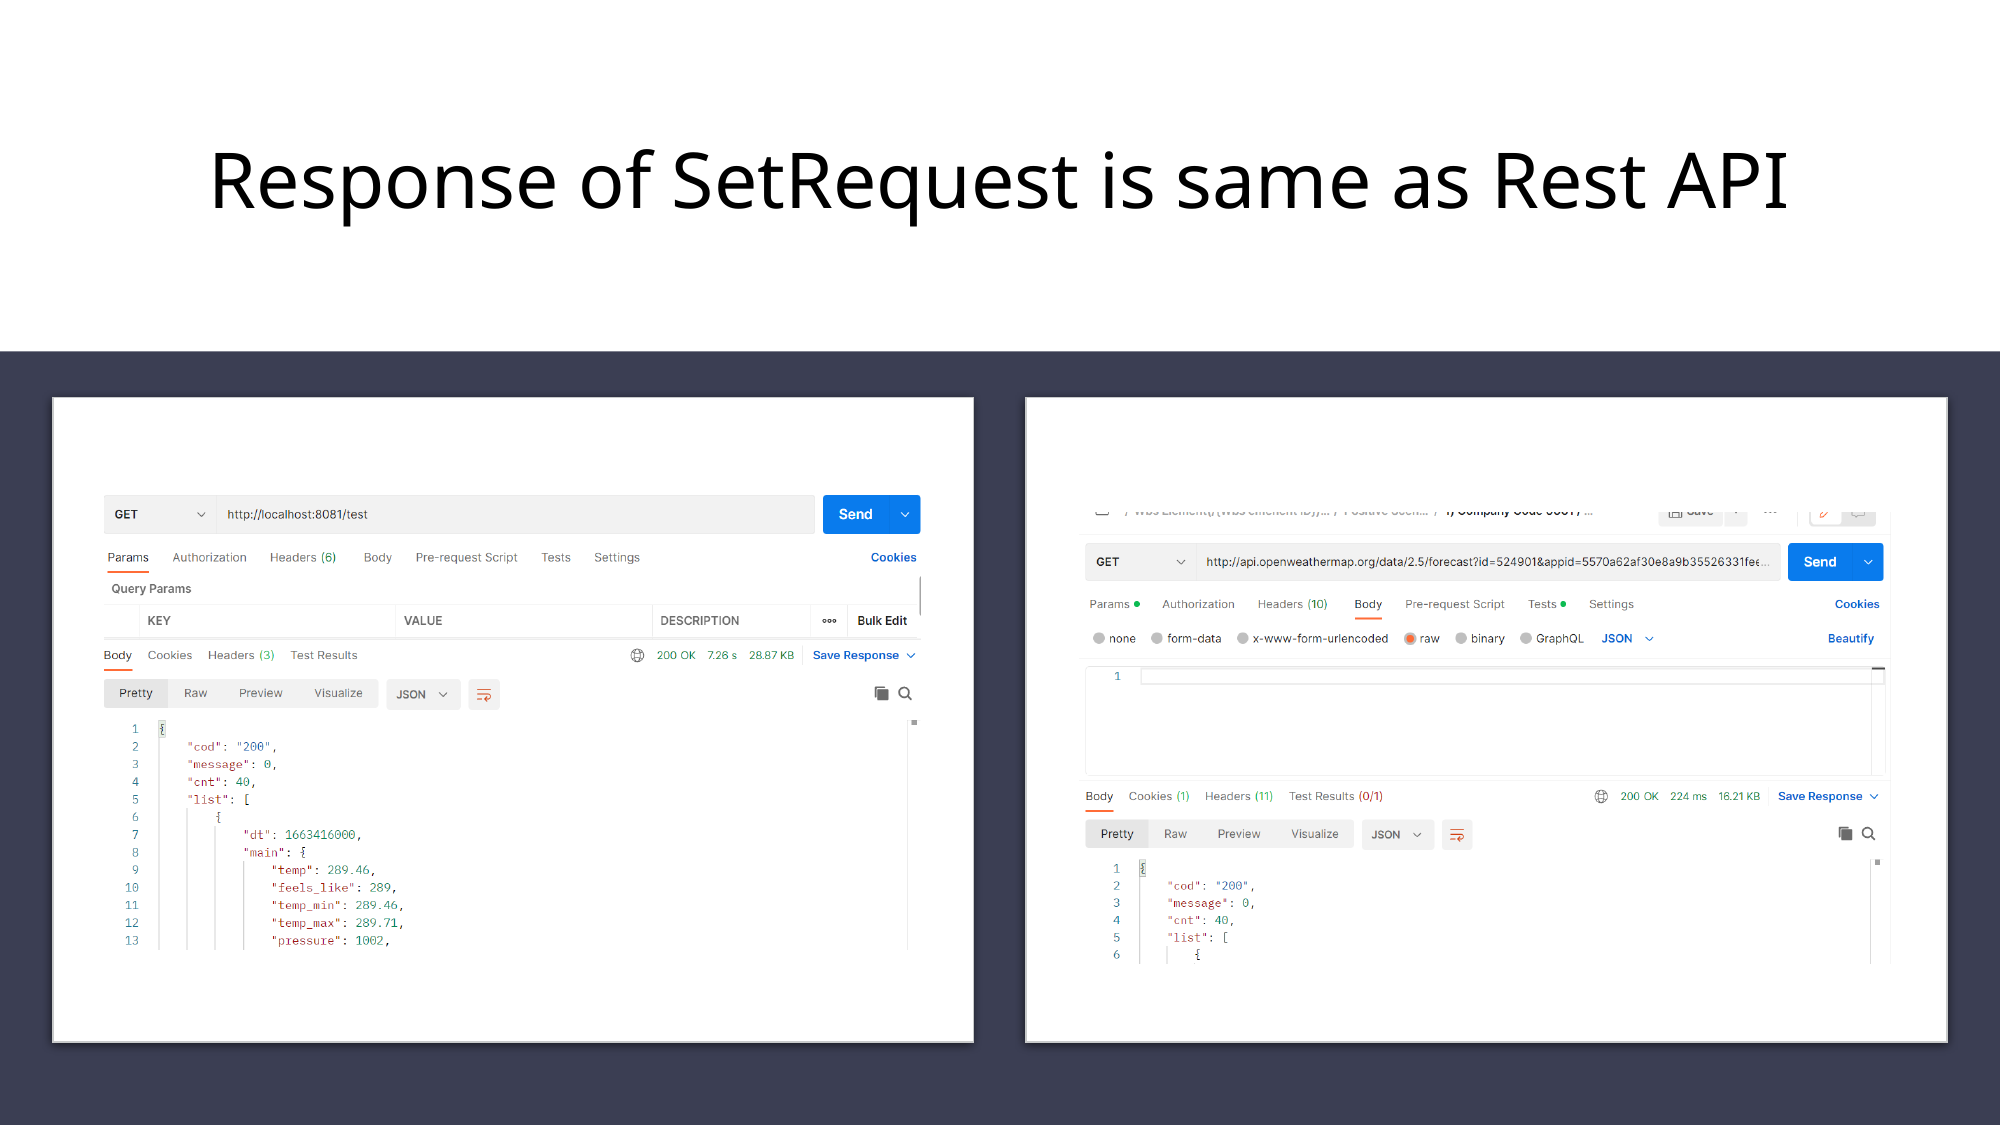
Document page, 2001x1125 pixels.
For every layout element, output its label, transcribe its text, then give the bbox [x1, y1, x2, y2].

text_box [0, 350, 2000, 1125]
title Response of SetRequest is same as Rest API [162, 55, 1838, 233]
picture [104, 490, 921, 950]
text_box [52, 396, 975, 1043]
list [1079, 512, 1896, 964]
text_box [1025, 396, 1948, 1043]
